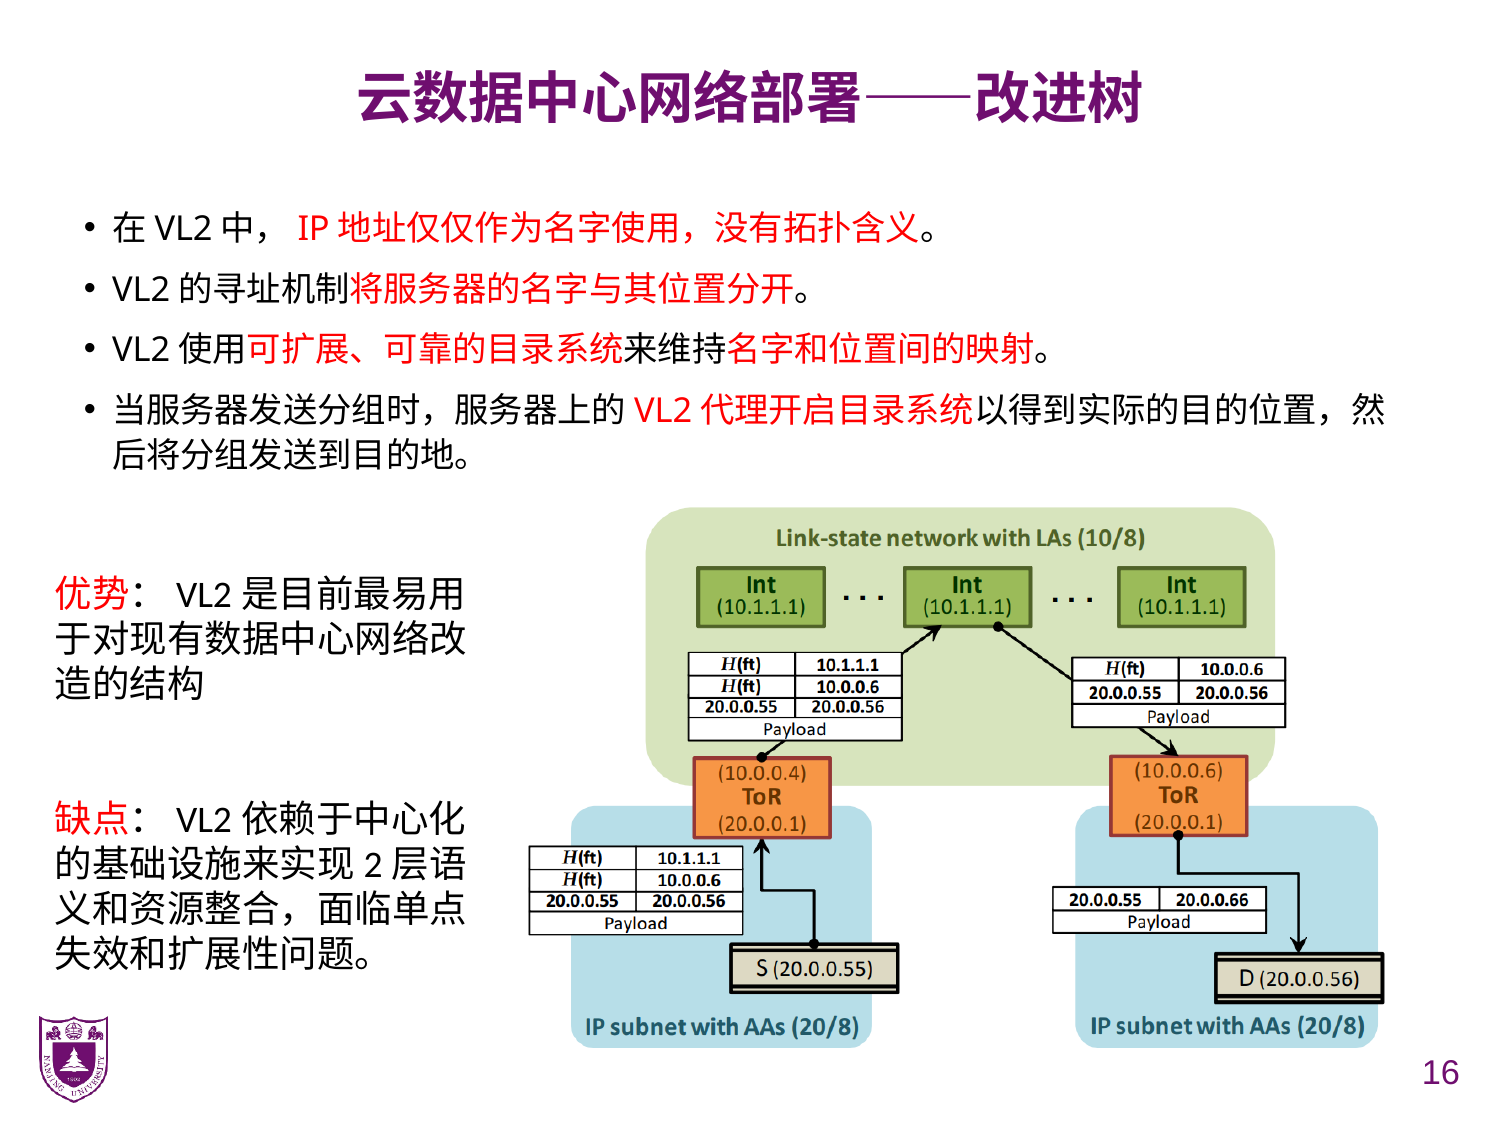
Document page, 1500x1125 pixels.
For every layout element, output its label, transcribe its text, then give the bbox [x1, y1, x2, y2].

slide_number 16 [1370, 1047, 1475, 1095]
picture [502, 501, 1407, 1048]
text_box 优势：VL2是目前最易用于对现有数据中心网络改造的结构 缺点：VL2依赖于中心化的基础设施来实现2层语义和资源整合，面临单点失效和扩展性问题。 [39, 562, 502, 983]
list 在VL2中，IP地址仅仅作为名字使用，没有拓扑含义。 VL2的寻址机制将服务器的名字与其位置分开。 VL2使用可扩展、可靠的目录系统来维持名字和位置间的映射。 当服务器发送分组时，服务器上的VL2代理开启目录系统以得到实际的目的位置，然后将分组发送到目的地。 [68, 194, 1431, 1046]
title 云数据中心网络部署——改进树 [68, 47, 1431, 154]
picture [39, 1016, 108, 1103]
